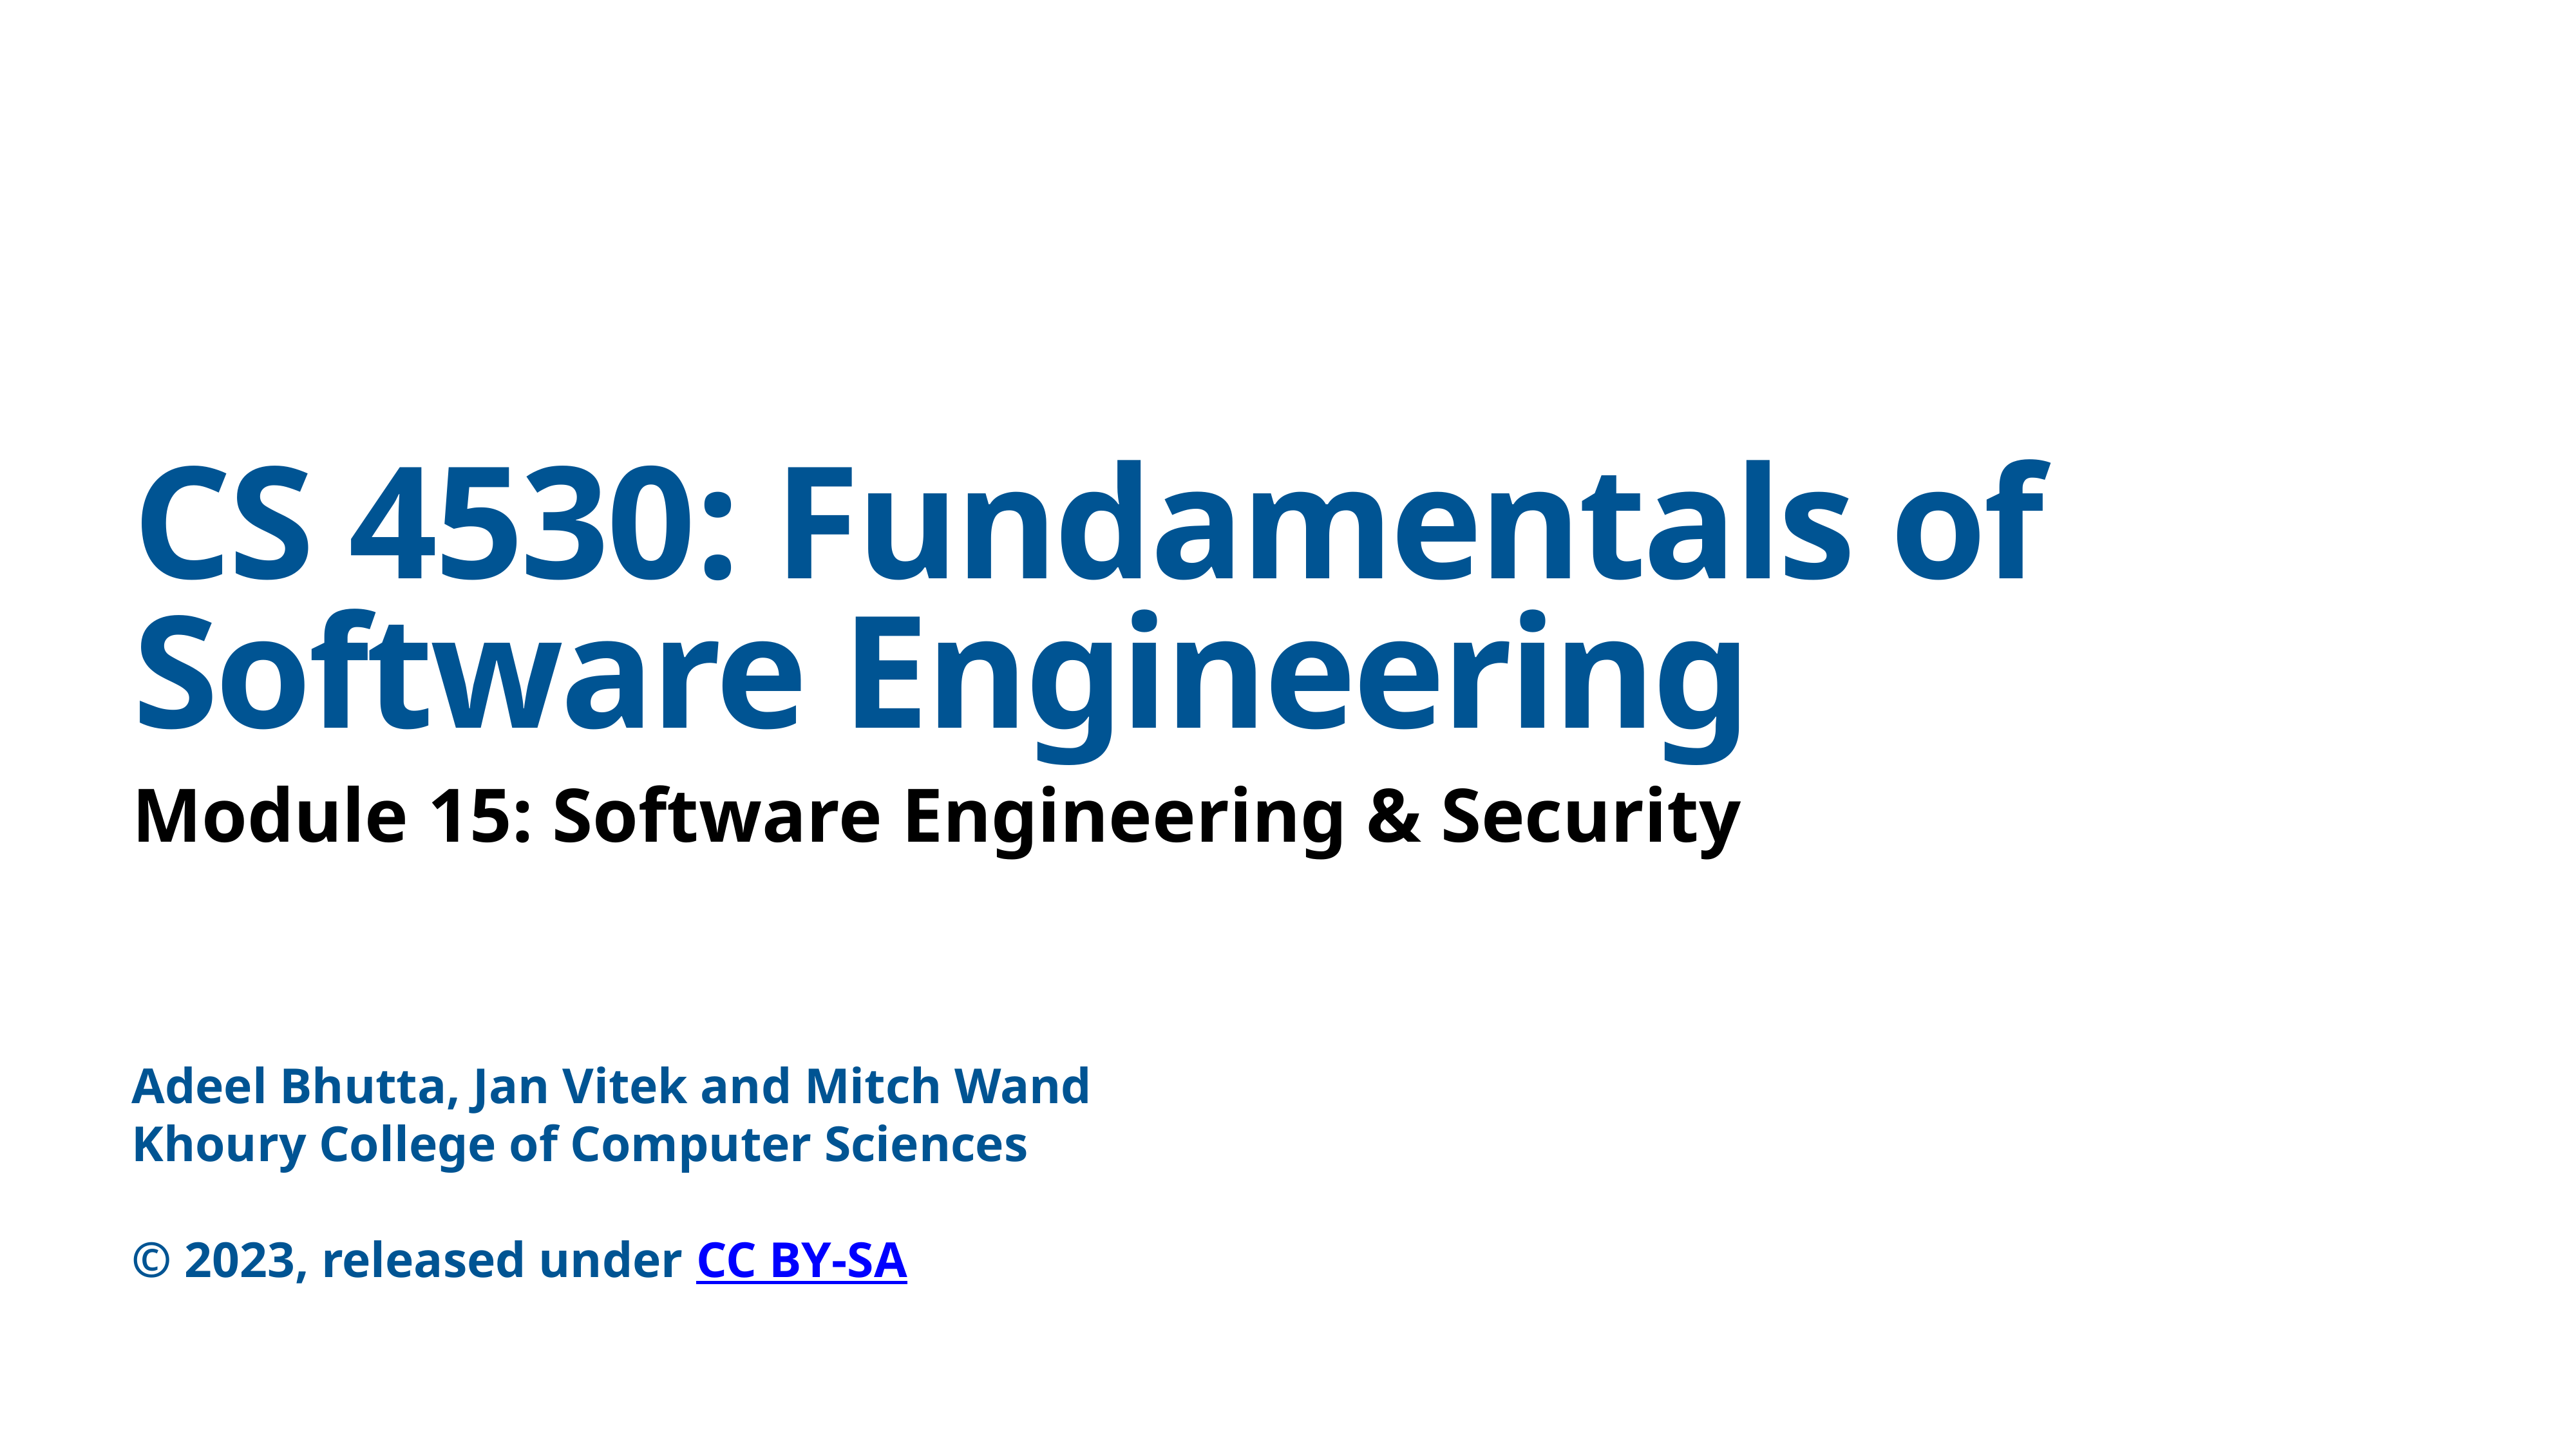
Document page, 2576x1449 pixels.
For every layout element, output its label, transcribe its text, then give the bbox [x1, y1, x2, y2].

title CS 4530: Fundamentals of Software Engineering [127, 271, 2449, 764]
subtitle Module 15: Software Engineering & Security [126, 762, 2448, 965]
list Adeel Bhutta, Jan Vitek and Mitch Wand Khoury College of Computer Sciences © 2023, released under CC BY-SA [126, 1050, 2448, 1388]
